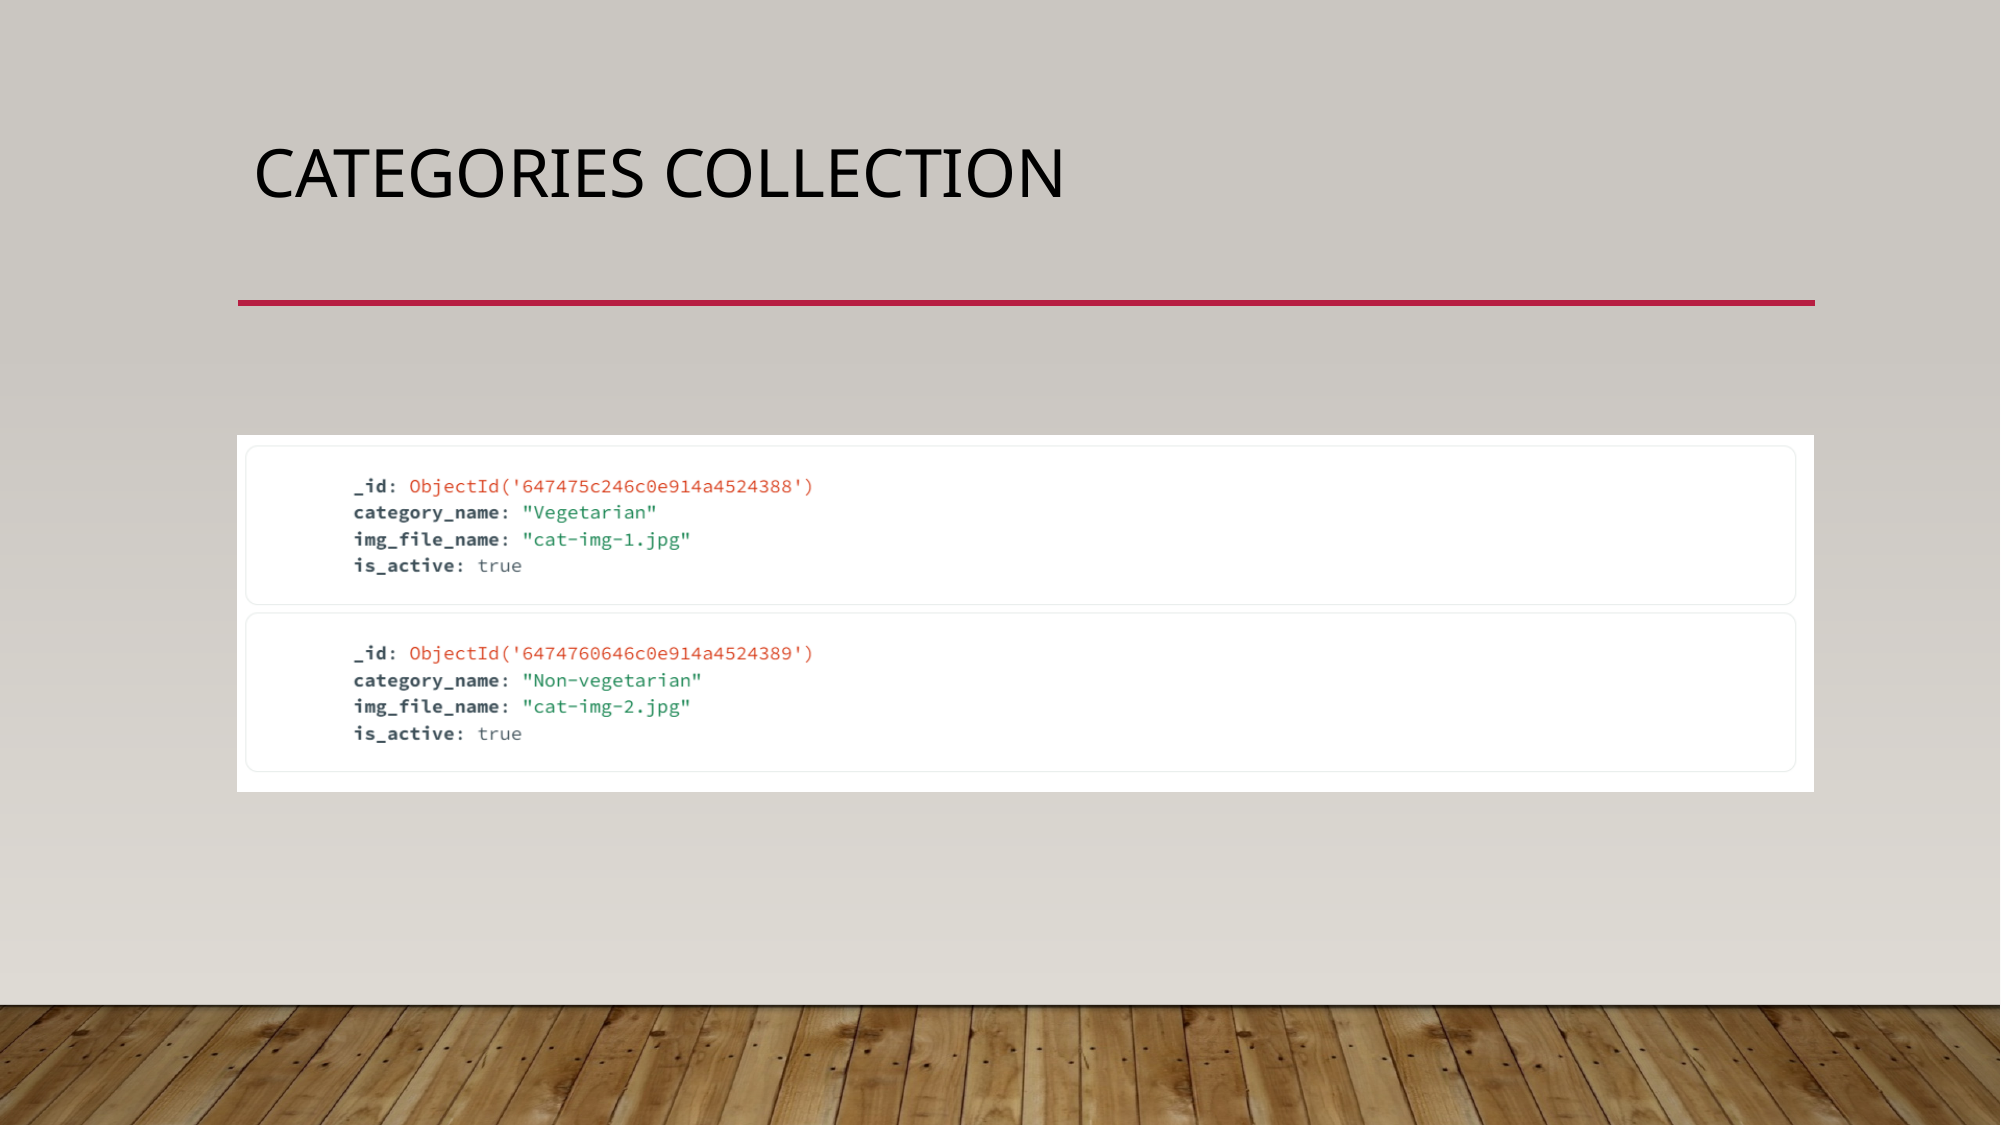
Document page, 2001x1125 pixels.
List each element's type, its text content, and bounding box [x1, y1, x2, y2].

picture [0, 1005, 2000, 1125]
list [237, 435, 1814, 792]
title Categories collection [238, 131, 1814, 305]
